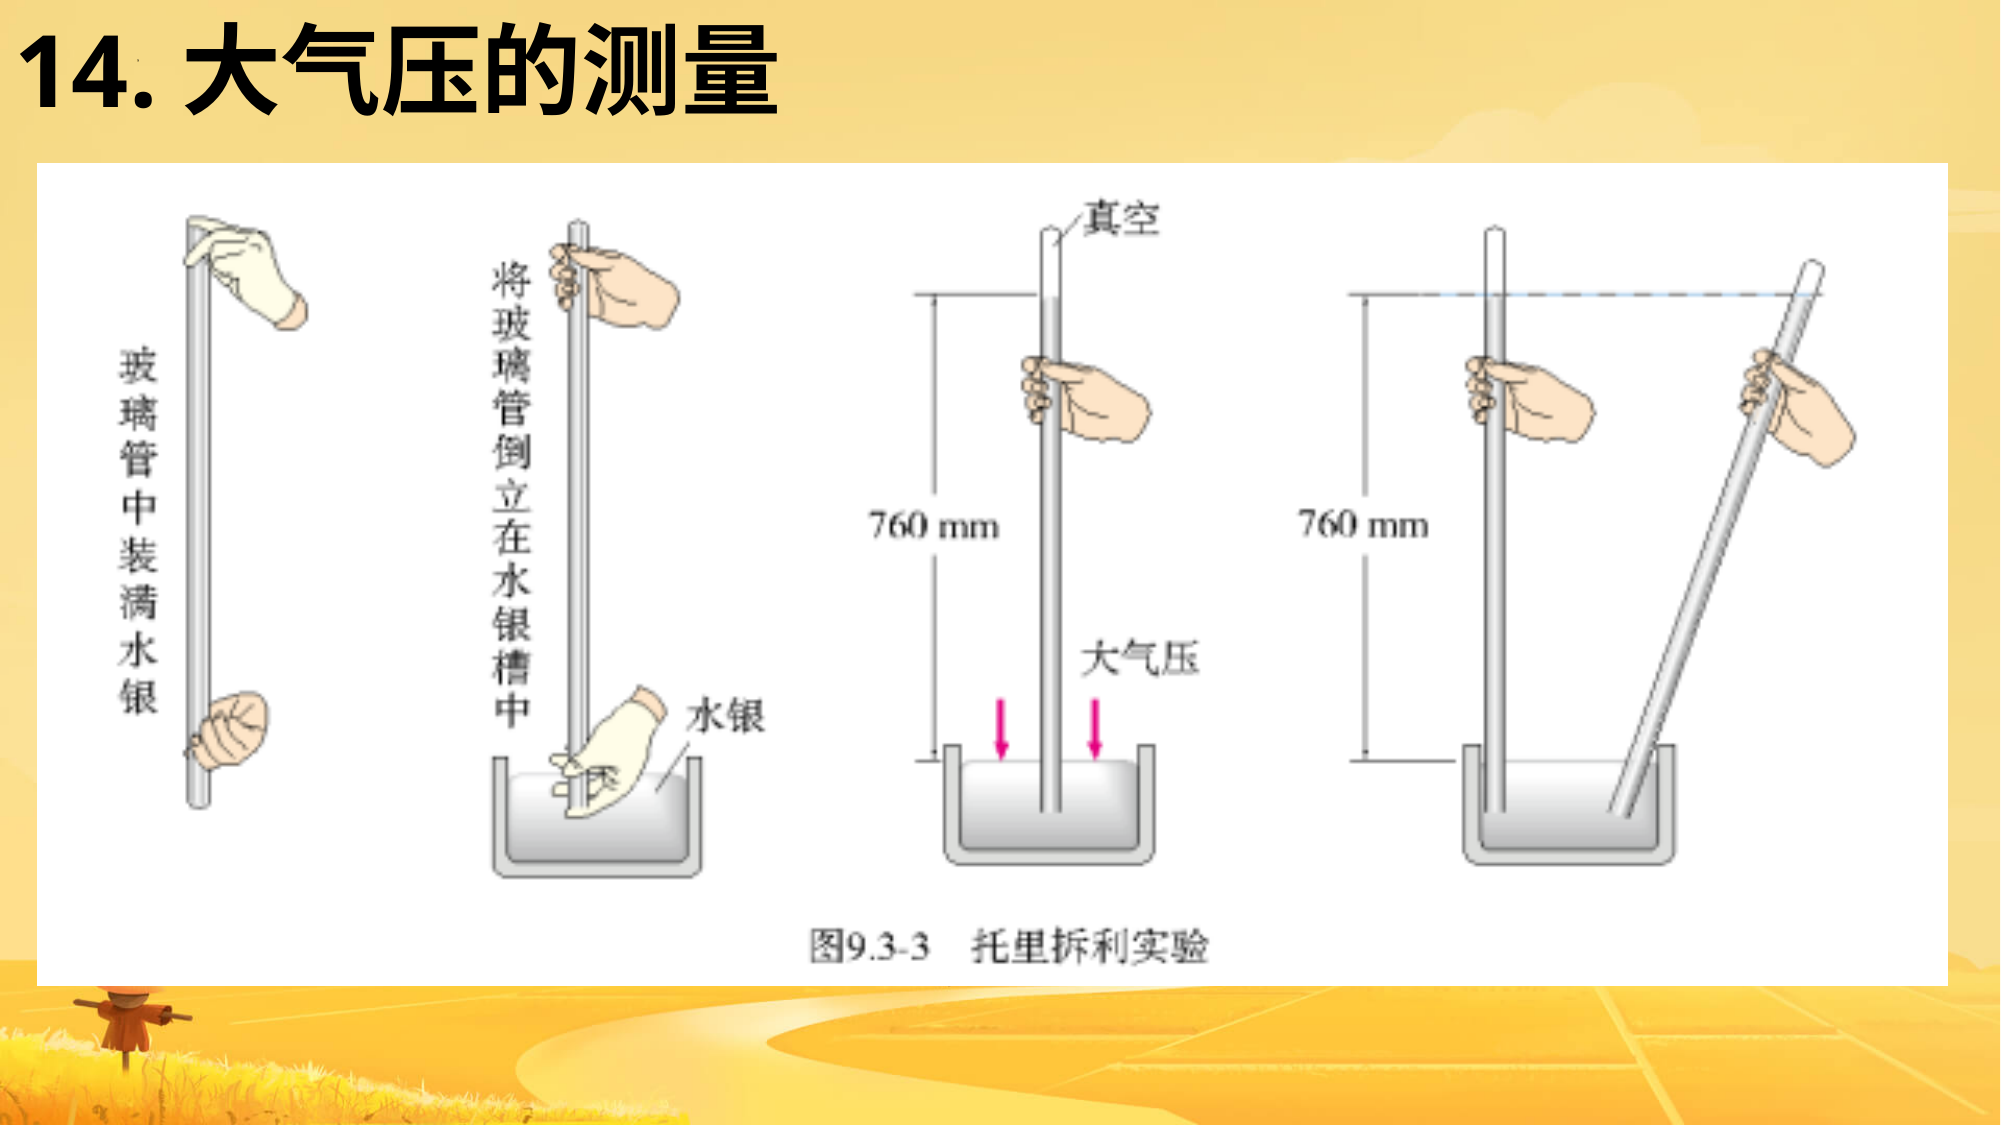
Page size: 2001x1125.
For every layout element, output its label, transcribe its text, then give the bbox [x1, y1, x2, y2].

picture [0, 0, 2001, 1125]
text_box 14.大气压的测量 [0, 0, 1285, 164]
